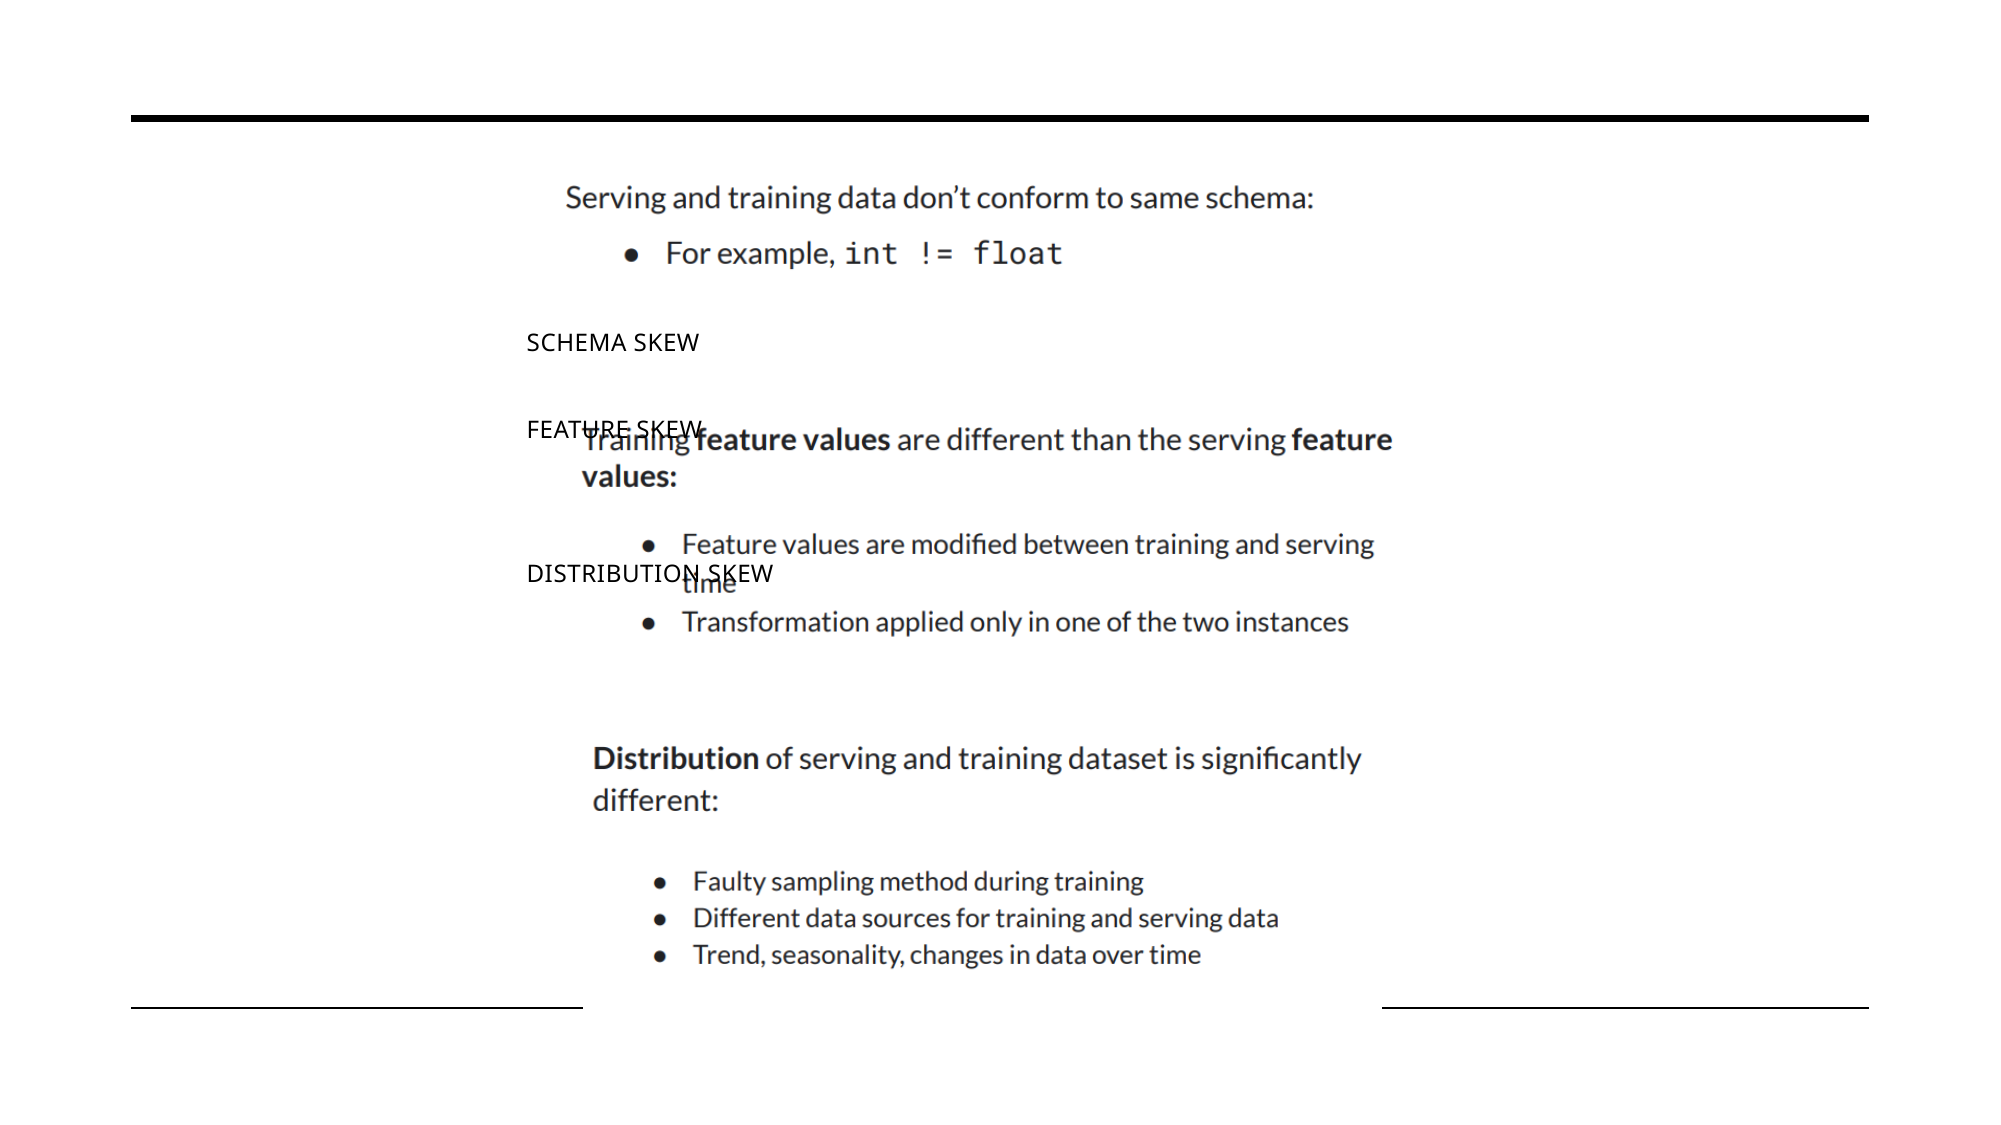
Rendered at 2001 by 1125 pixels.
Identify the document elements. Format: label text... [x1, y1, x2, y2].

picture [583, 724, 1382, 1009]
title Schema Skew Feature Skew Distribution Skew [511, 320, 2000, 653]
picture [550, 381, 1414, 685]
picture [537, 158, 1327, 289]
